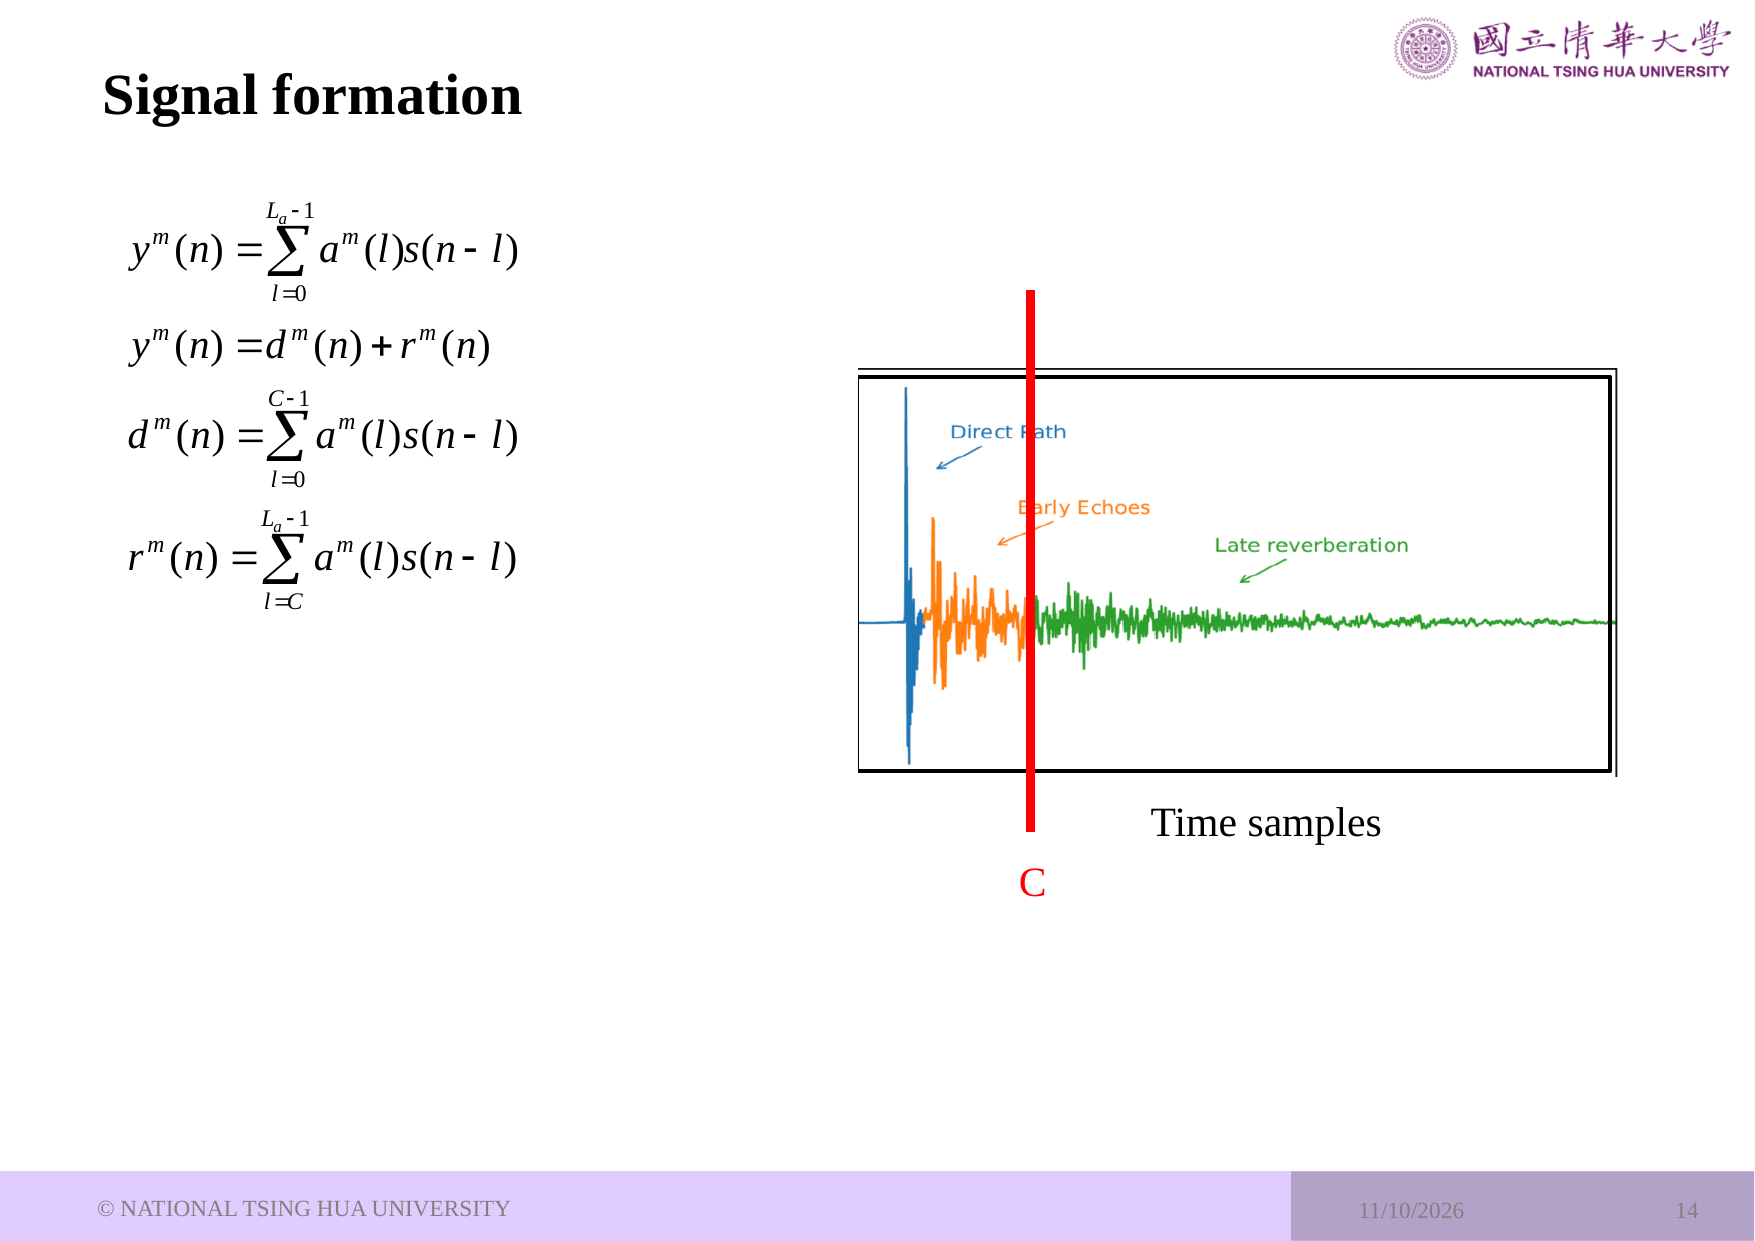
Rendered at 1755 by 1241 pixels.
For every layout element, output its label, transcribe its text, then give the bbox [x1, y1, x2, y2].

title Signal formation [87, 35, 1257, 140]
slide_number 14 [1577, 1180, 1714, 1239]
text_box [121, 189, 526, 621]
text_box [765, 289, 1673, 913]
picture [0, 1171, 1291, 1241]
picture [1388, 2, 1755, 95]
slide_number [1343, 1180, 1551, 1239]
footer © NATIONAL TSING HUA UNIVERSITY [82, 1177, 562, 1236]
